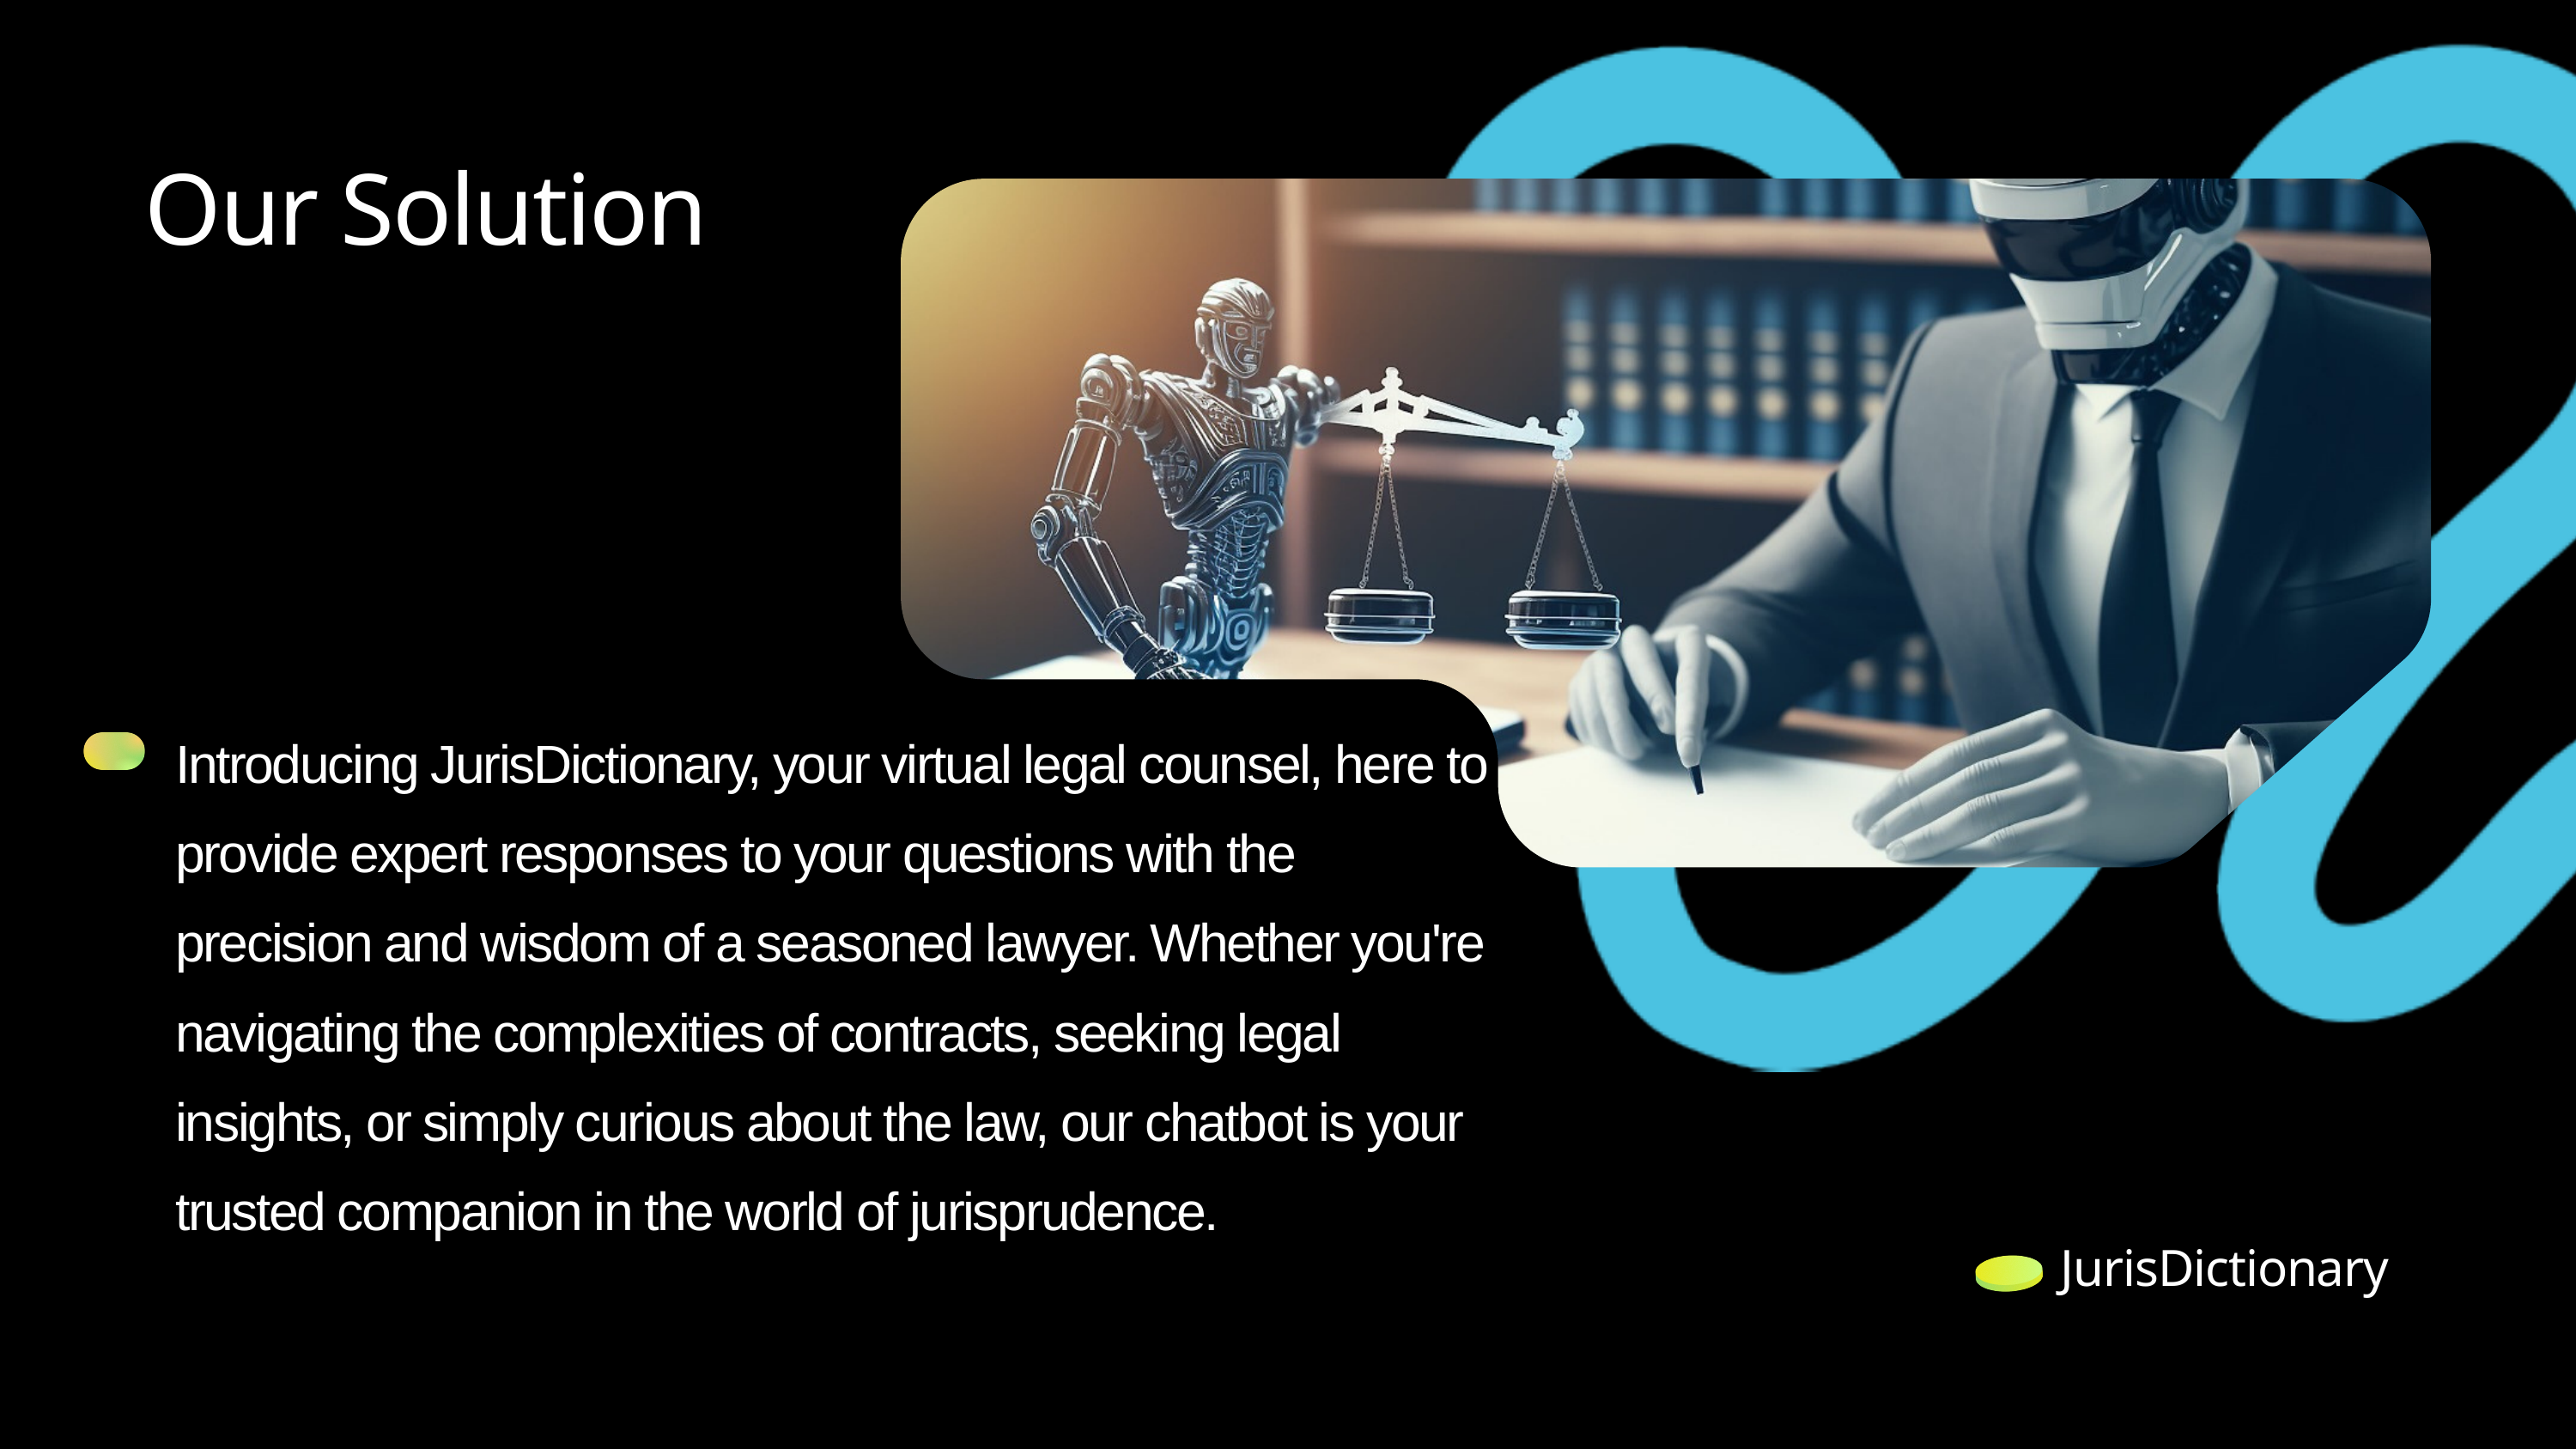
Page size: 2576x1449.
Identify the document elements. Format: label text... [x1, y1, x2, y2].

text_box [900, 178, 2432, 869]
text_box JurisDictionary [2060, 1246, 2432, 1297]
text_box [1230, 39, 2576, 1072]
text_box Our Solution [144, 166, 752, 265]
text_box Introducing JurisDictionary, your virtual legal counsel, here to provide expert responses to your questions with the precision and wisdom of a seasoned lawyer. Whether you're navigating the complexities of contracts, seeking legal insights, or simply curious about the law, our chatbot is your trusted companion in the world of jurisprudence. [175, 704, 1488, 1331]
text_box [83, 732, 145, 771]
text_box [1971, 1254, 2046, 1294]
